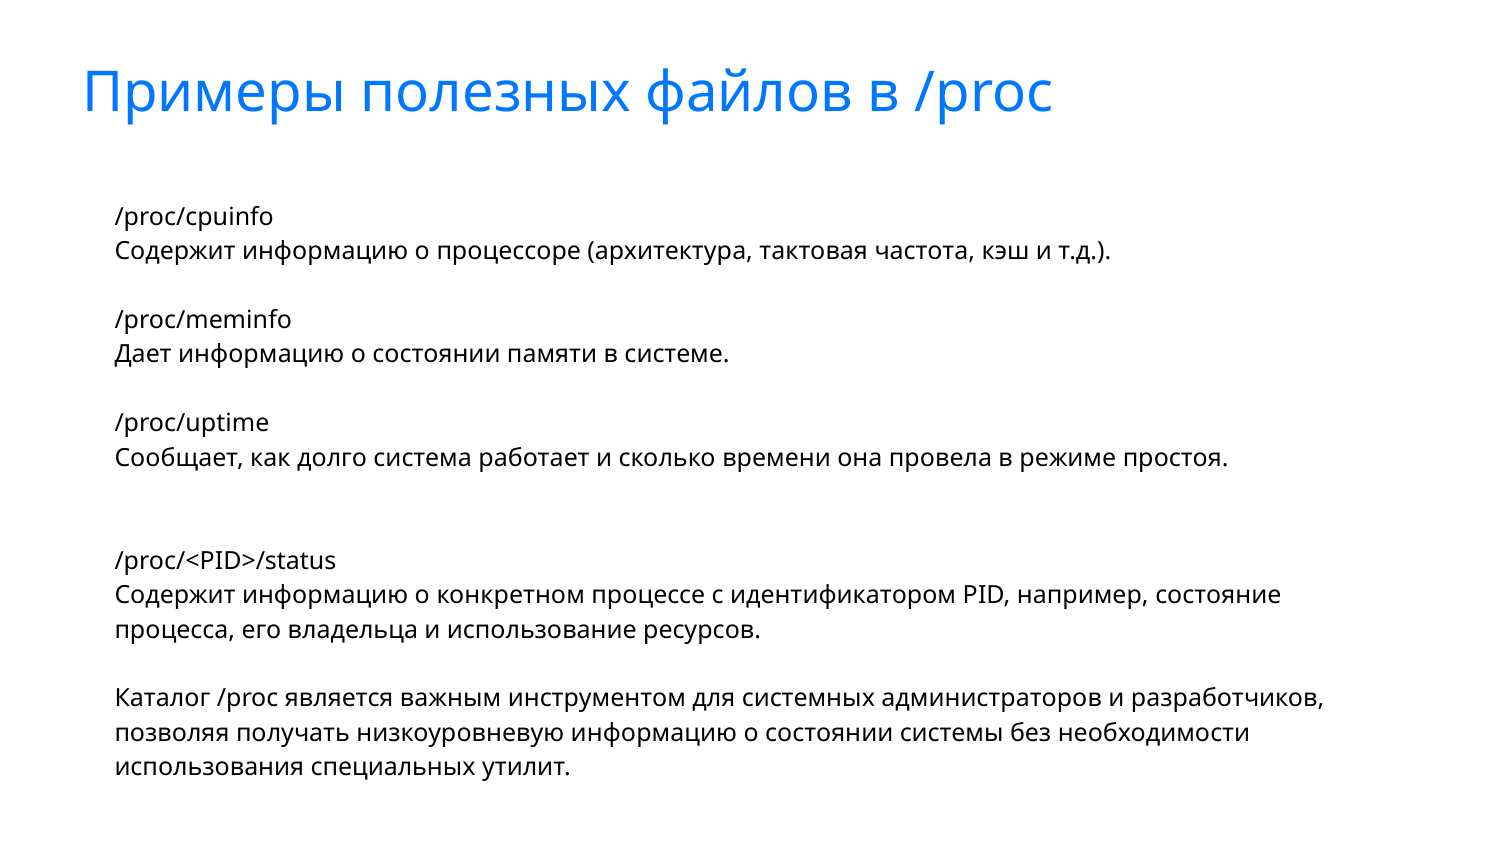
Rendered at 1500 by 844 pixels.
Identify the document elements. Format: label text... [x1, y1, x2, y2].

text_box /proc/cpuinfo Содержит информацию о процессоре (архитектура, тактовая частота, кэш и т.д.). /proc/meminfo Дает информацию о состоянии памяти в системе. /proc/uptime Сообщает, как долго система работает и сколько времени она провела в режиме простоя. /proc/<PID>/status Содержит информацию о конкретном процессе с идентификатором PID, например, состояние процесса, его владельца и использование ресурсов. Каталог /proc является важным инструментом для системных администраторов и разработчиков, позволяя получать низкоуровневую информацию о состоянии системы без необходимости использования специальных утилит. [99, 180, 1419, 683]
title Примеры полезных файлов в /proc [82, 45, 1418, 125]
text_box [129, 745, 1406, 781]
